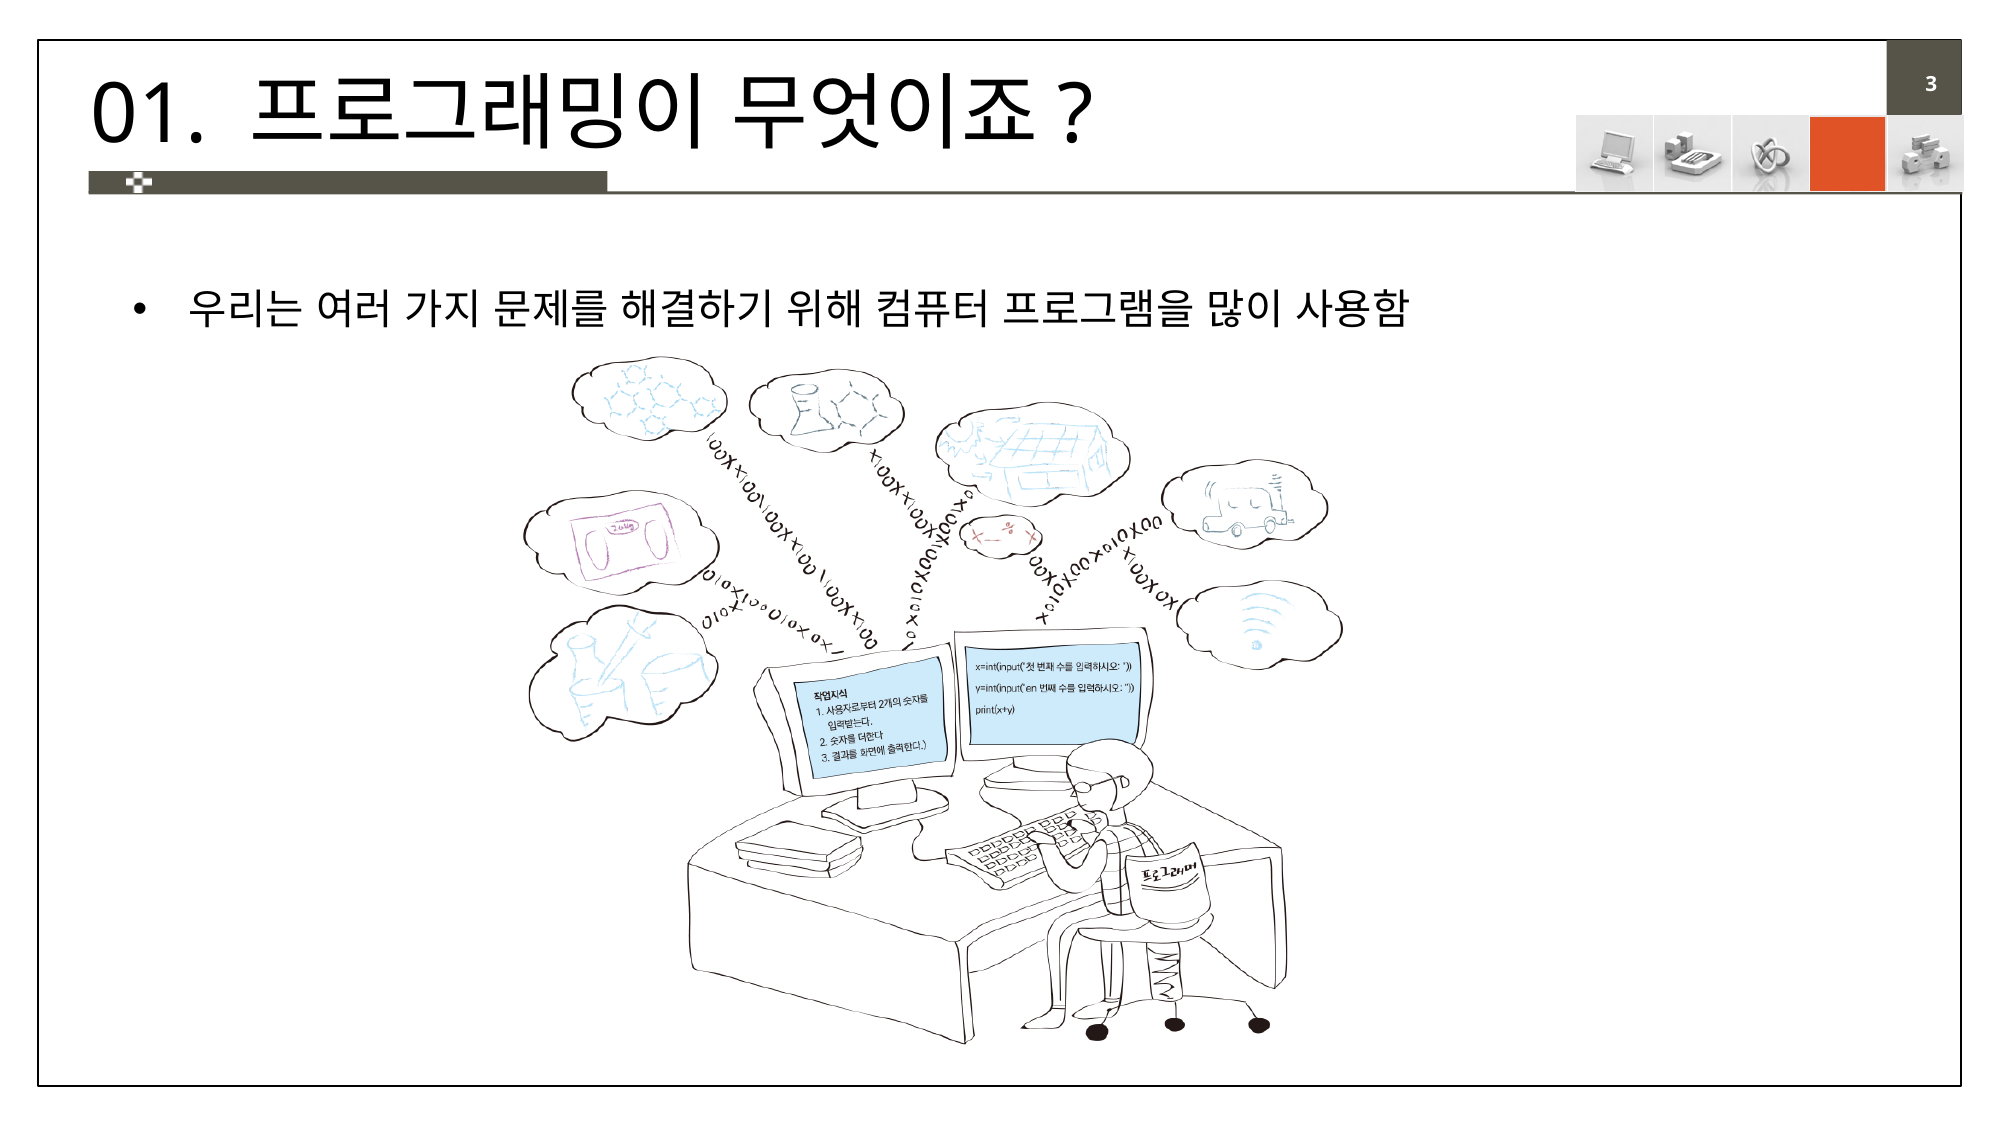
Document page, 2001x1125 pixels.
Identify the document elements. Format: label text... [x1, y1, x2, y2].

title 01. 프로그래밍이 무엇이죠? [76, 62, 1808, 208]
picture [143, 318, 1573, 1072]
picture [1808, 114, 1964, 192]
text_box 우리는 여러 가지 문제를 해결하기 위해 컴퓨터 프로그램을 많이 사용함 [117, 250, 1808, 416]
